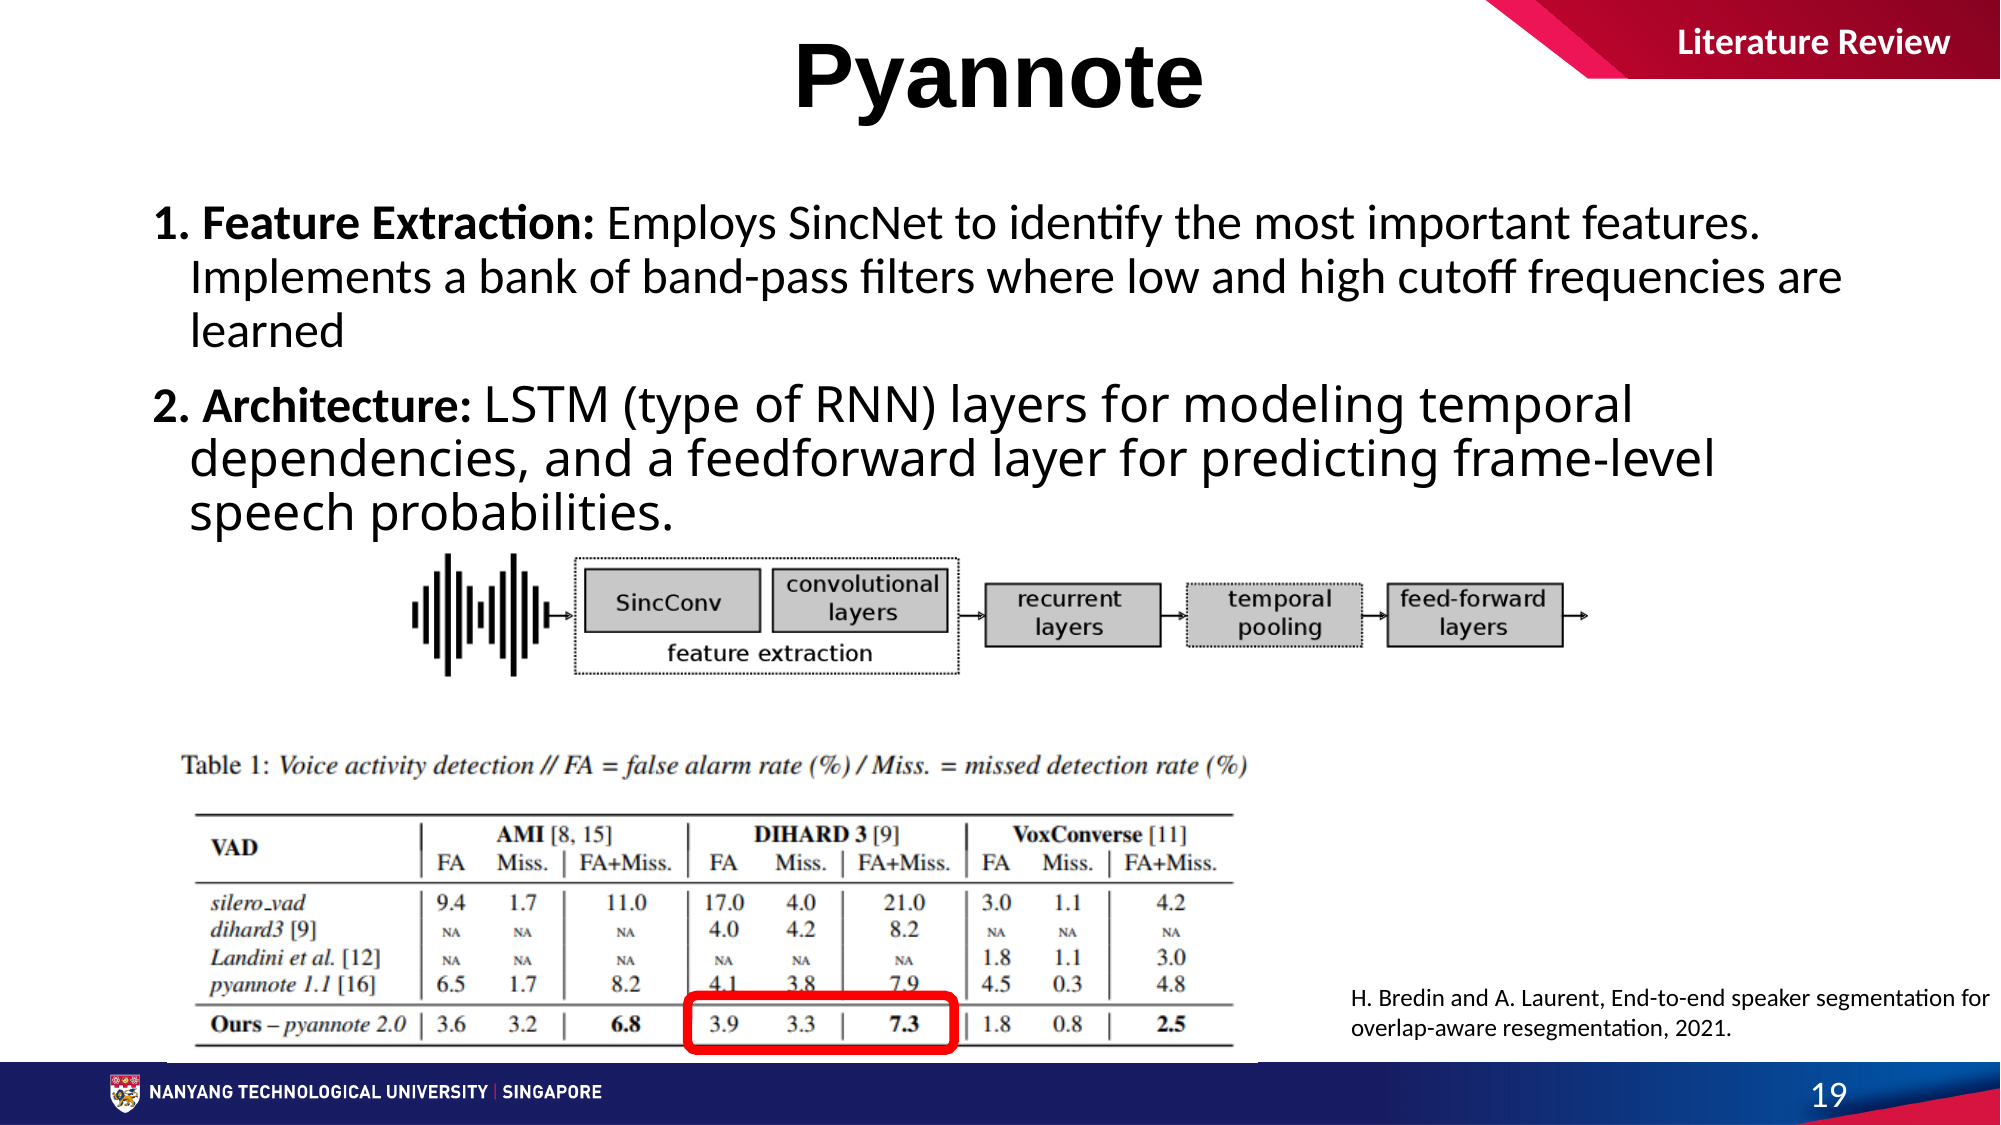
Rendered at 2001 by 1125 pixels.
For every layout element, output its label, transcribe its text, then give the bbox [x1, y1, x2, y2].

slide_number 19 [1412, 1062, 1863, 1123]
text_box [1484, 0, 2000, 79]
text_box Pyannote [0, 0, 2000, 163]
list Feature Extraction: Employs SincNet to identify the most important features. Implements a bank of band-pass filters where low and high cutoff frequencies are learned Architecture: LSTM (type of RNN) layers for modeling temporal dependencies, and a feedforward layer for predicting frame-level speech probabilities. [137, 189, 1863, 632]
picture [0, 737, 2000, 1125]
text_box H. Bredin and A. Laurent, End-to-end speaker segmentation for overlap-aware resegmentation, 2021. [1336, 973, 2000, 1049]
picture [411, 553, 1589, 677]
